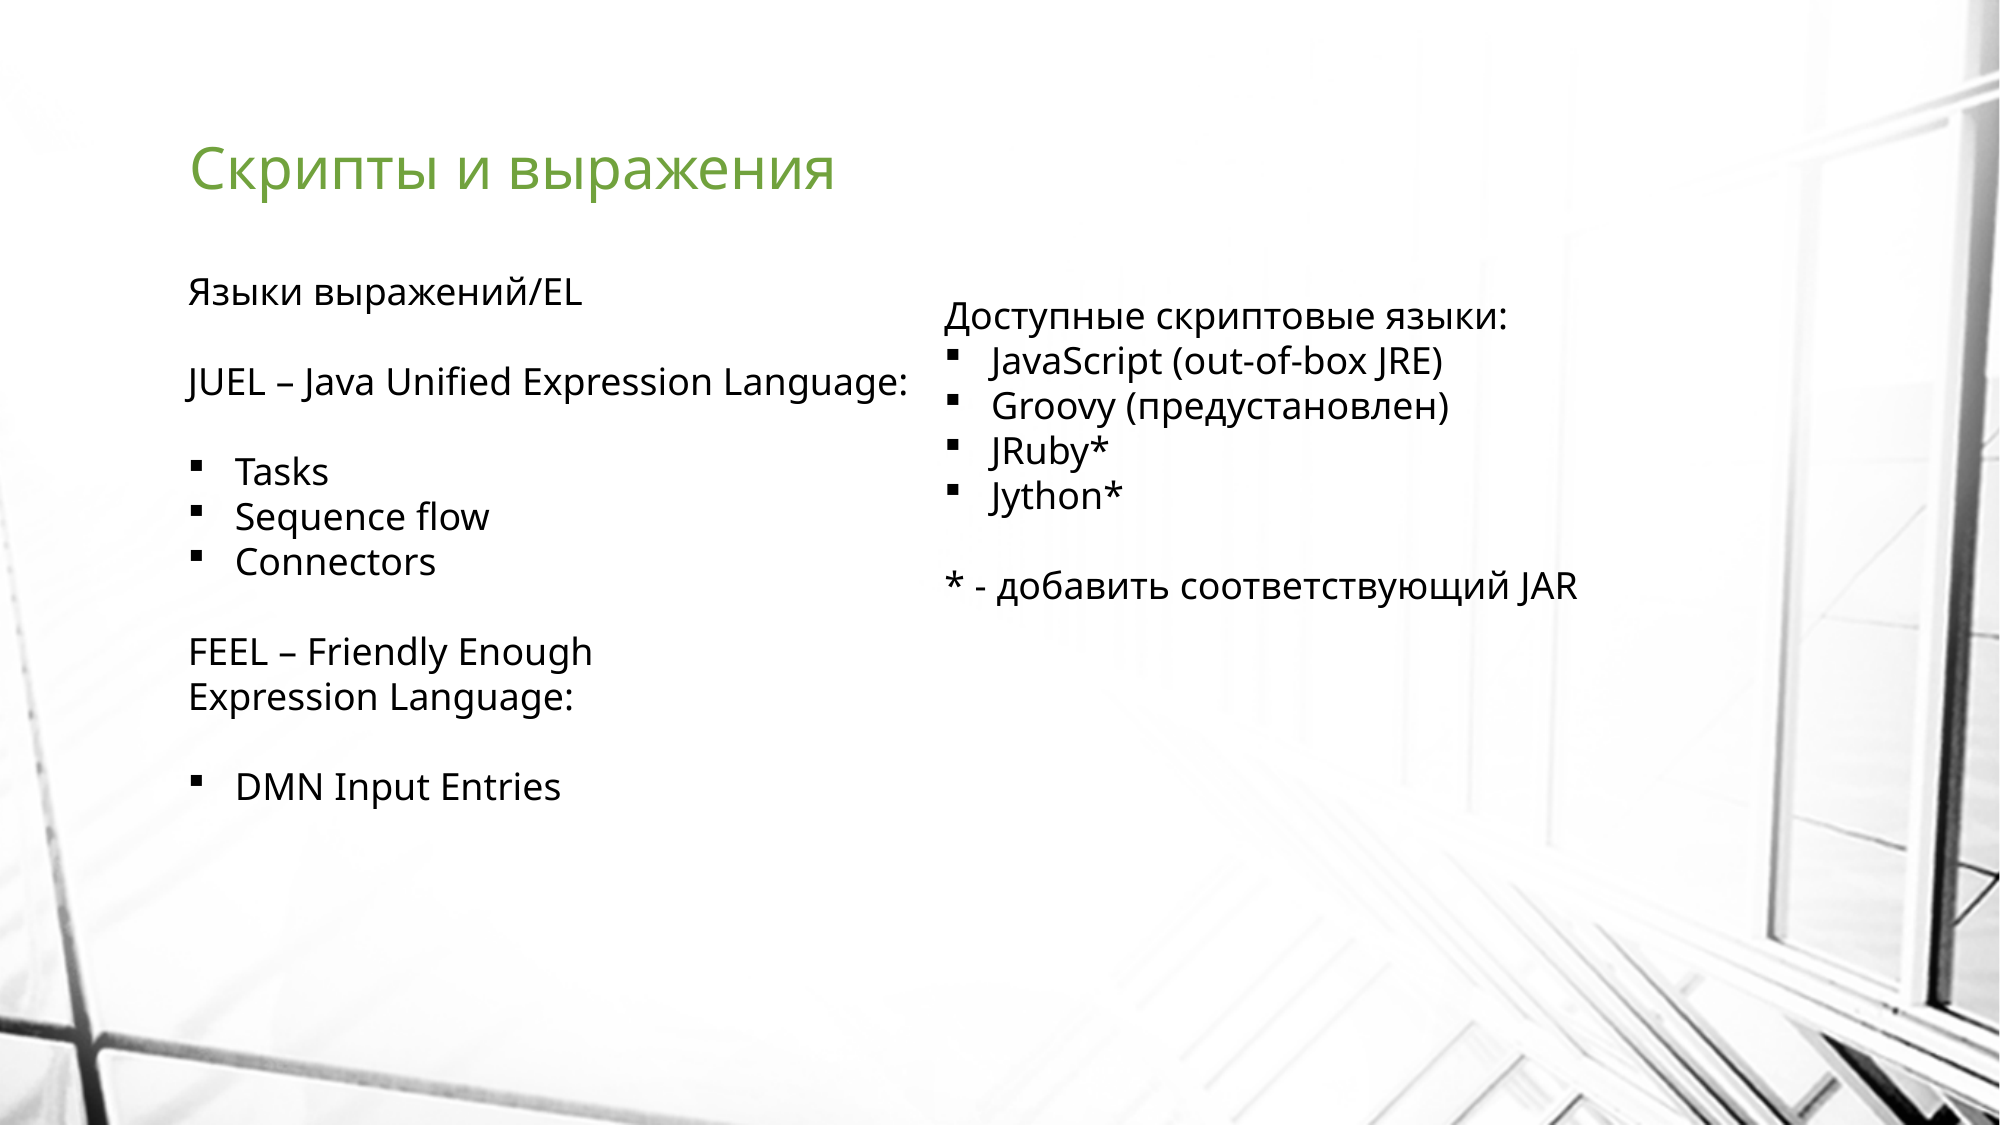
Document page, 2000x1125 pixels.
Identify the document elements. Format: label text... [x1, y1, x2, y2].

text_box Языки выражений/EL JUEL – Java Unified Expression Language: Tasks Sequence flow Connectors FEEL – Friendly Enough Expression Language: DMN Input Entries [173, 260, 924, 816]
title Скрипты и выражения [174, 113, 1638, 209]
text_box Доступные скриптовые языки: JavaScript (out-of-box JRE) Groovy (предустановлен) JRuby* Jython* * - добавить соответствующий JAR [929, 284, 1593, 615]
picture [0, 0, 2000, 1125]
